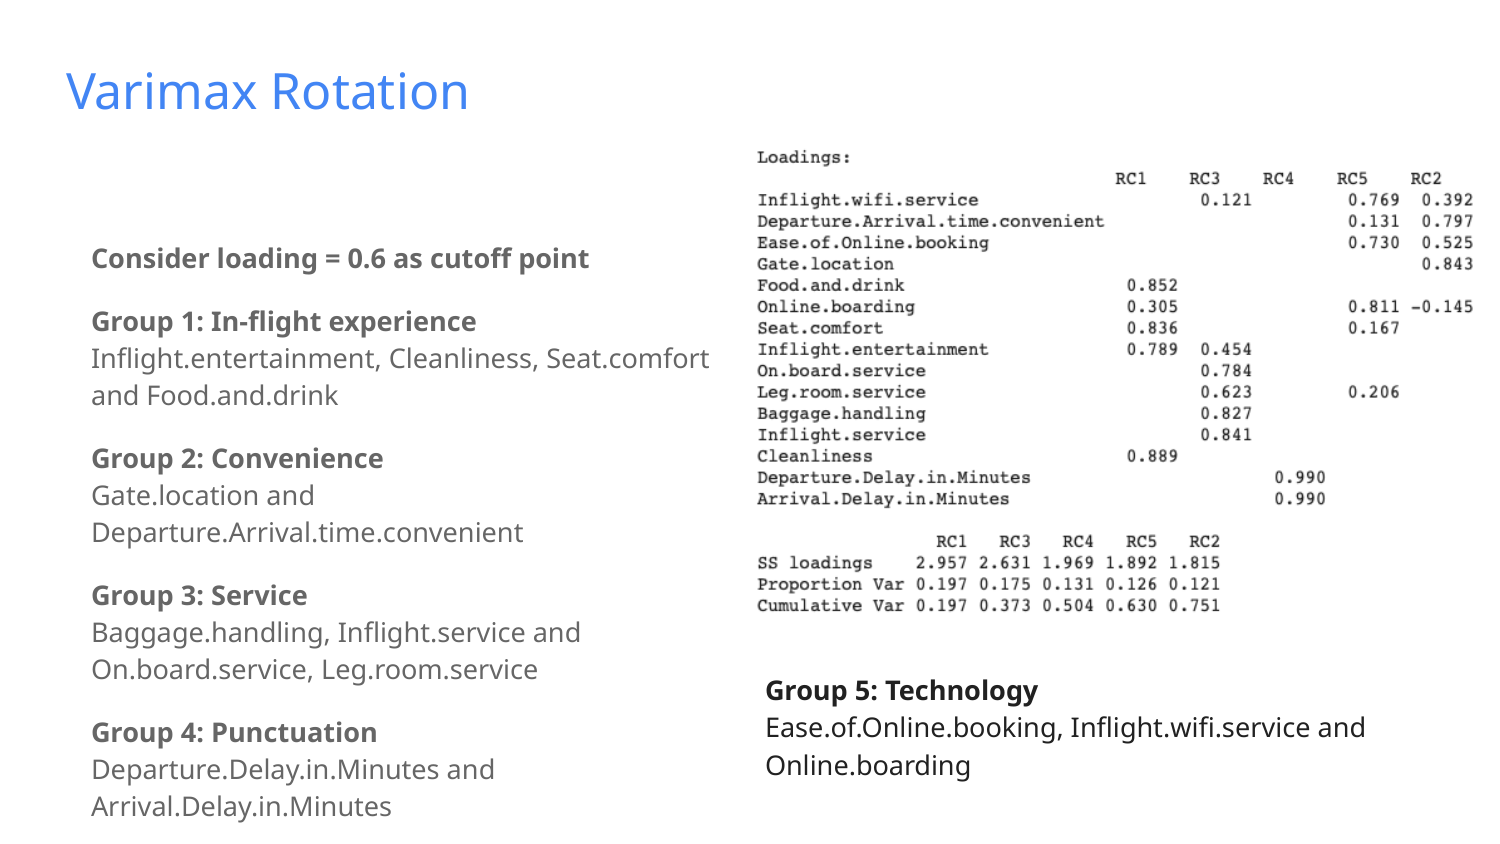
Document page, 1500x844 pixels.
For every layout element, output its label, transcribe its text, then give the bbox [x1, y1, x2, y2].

list Group 5: Technology Ease.of.Online.booking, Inflight.wifi.service and Online.boarding [750, 653, 1479, 797]
picture [749, 134, 1480, 631]
list Consider loading = 0.6 as cutoff point Group 1: In-flight experience Inflight.entertainment, Cleanliness, Seat.comfort and Food.and.drink Group 2: Convenience Gate.location and Departure.Arrival.time.convenient Group 3: Service Baggage.handling, Inflight.service and On.board.service, Leg.room.service Group 4: Punctuation Departure.Delay.in.Minutes and Arrival.Delay.in.Minutes [76, 221, 739, 797]
title Varimax Rotation [51, 10, 604, 135]
